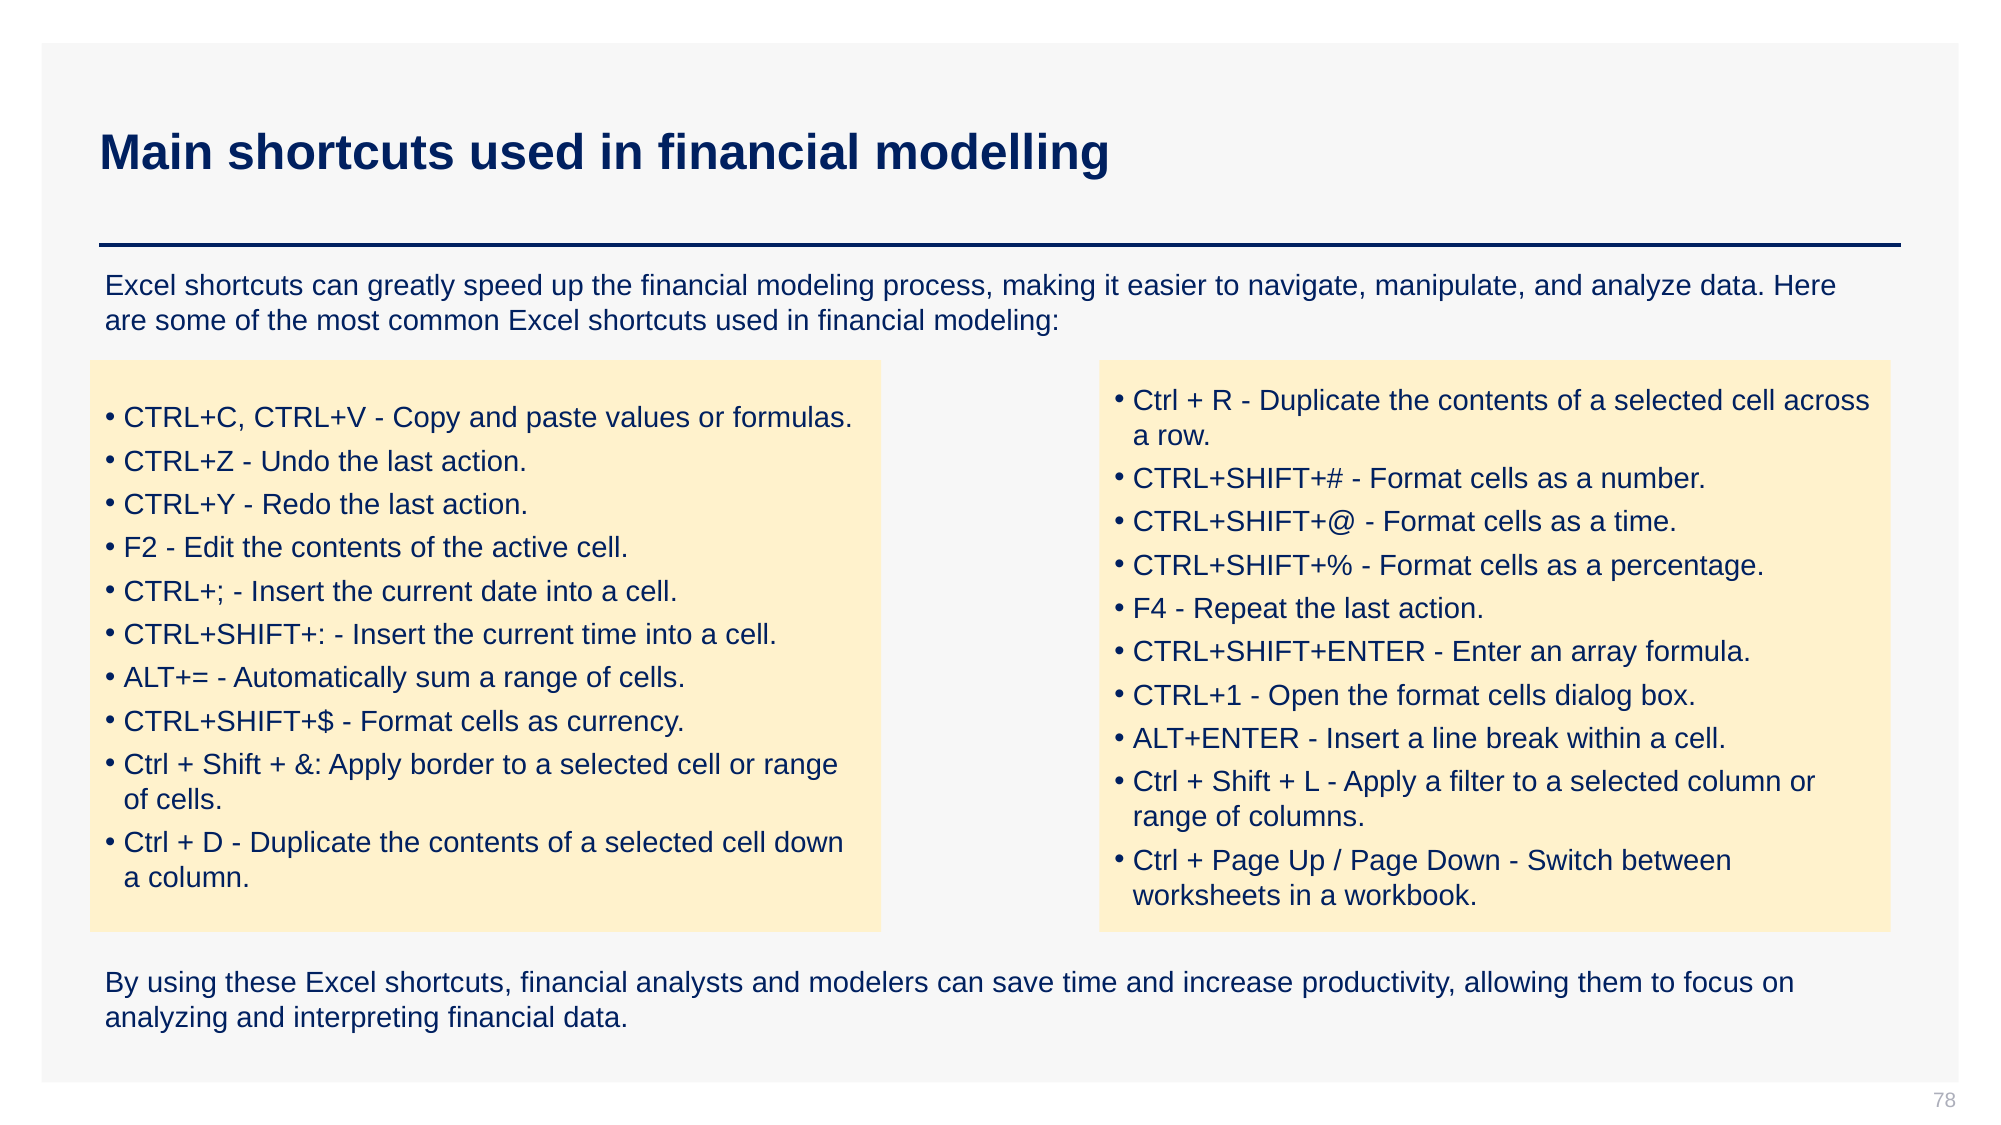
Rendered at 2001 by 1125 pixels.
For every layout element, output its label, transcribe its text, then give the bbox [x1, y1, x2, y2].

text_box CTRL+C, CTRL+V - Copy and paste values or formulas. CTRL+Z - Undo the last action. CTRL+Y - Redo the last action. F2 - Edit the contents of the active cell. CTRL+; - Insert the current date into a cell. CTRL+SHIFT+: - Insert the current time into a cell. ALT+= - Automatically sum a range of cells. CTRL+SHIFT+$ - Format cells as currency. Ctrl + Shift + &: Apply border to a selected cell or range of cells. Ctrl + D - Duplicate the contents of a selected cell down a column. [90, 360, 882, 932]
text_box Ctrl + R - Duplicate the contents of a selected cell across a row. CTRL+SHIFT+# - Format cells as a number. CTRL+SHIFT+@ - Format cells as a time. CTRL+SHIFT+% - Format cells as a percentage. F4 - Repeat the last action. CTRL+SHIFT+ENTER - Enter an array formula. CTRL+1 - Open the format cells dialog box. ALT+ENTER - Insert a line break within a cell. Ctrl + Shift + L - Apply a filter to a selected column or range of columns. Ctrl + Page Up / Page Down - Switch between worksheets in a workbook. [1099, 360, 1891, 932]
text_box By using these Excel shortcuts, financial analysts and modelers can save time and increase productivity, allowing them to focus on analyzing and interpreting financial data. [90, 956, 1891, 1041]
slide_number 78 [1506, 1088, 1957, 1119]
text_box Excel shortcuts can greatly speed up the financial modeling process, making it easier to navigate, manipulate, and analyze data. Here are some of the most common Excel shortcuts used in financial modeling: [90, 258, 1891, 344]
title Main shortcuts used in financial modelling [84, 59, 1901, 239]
